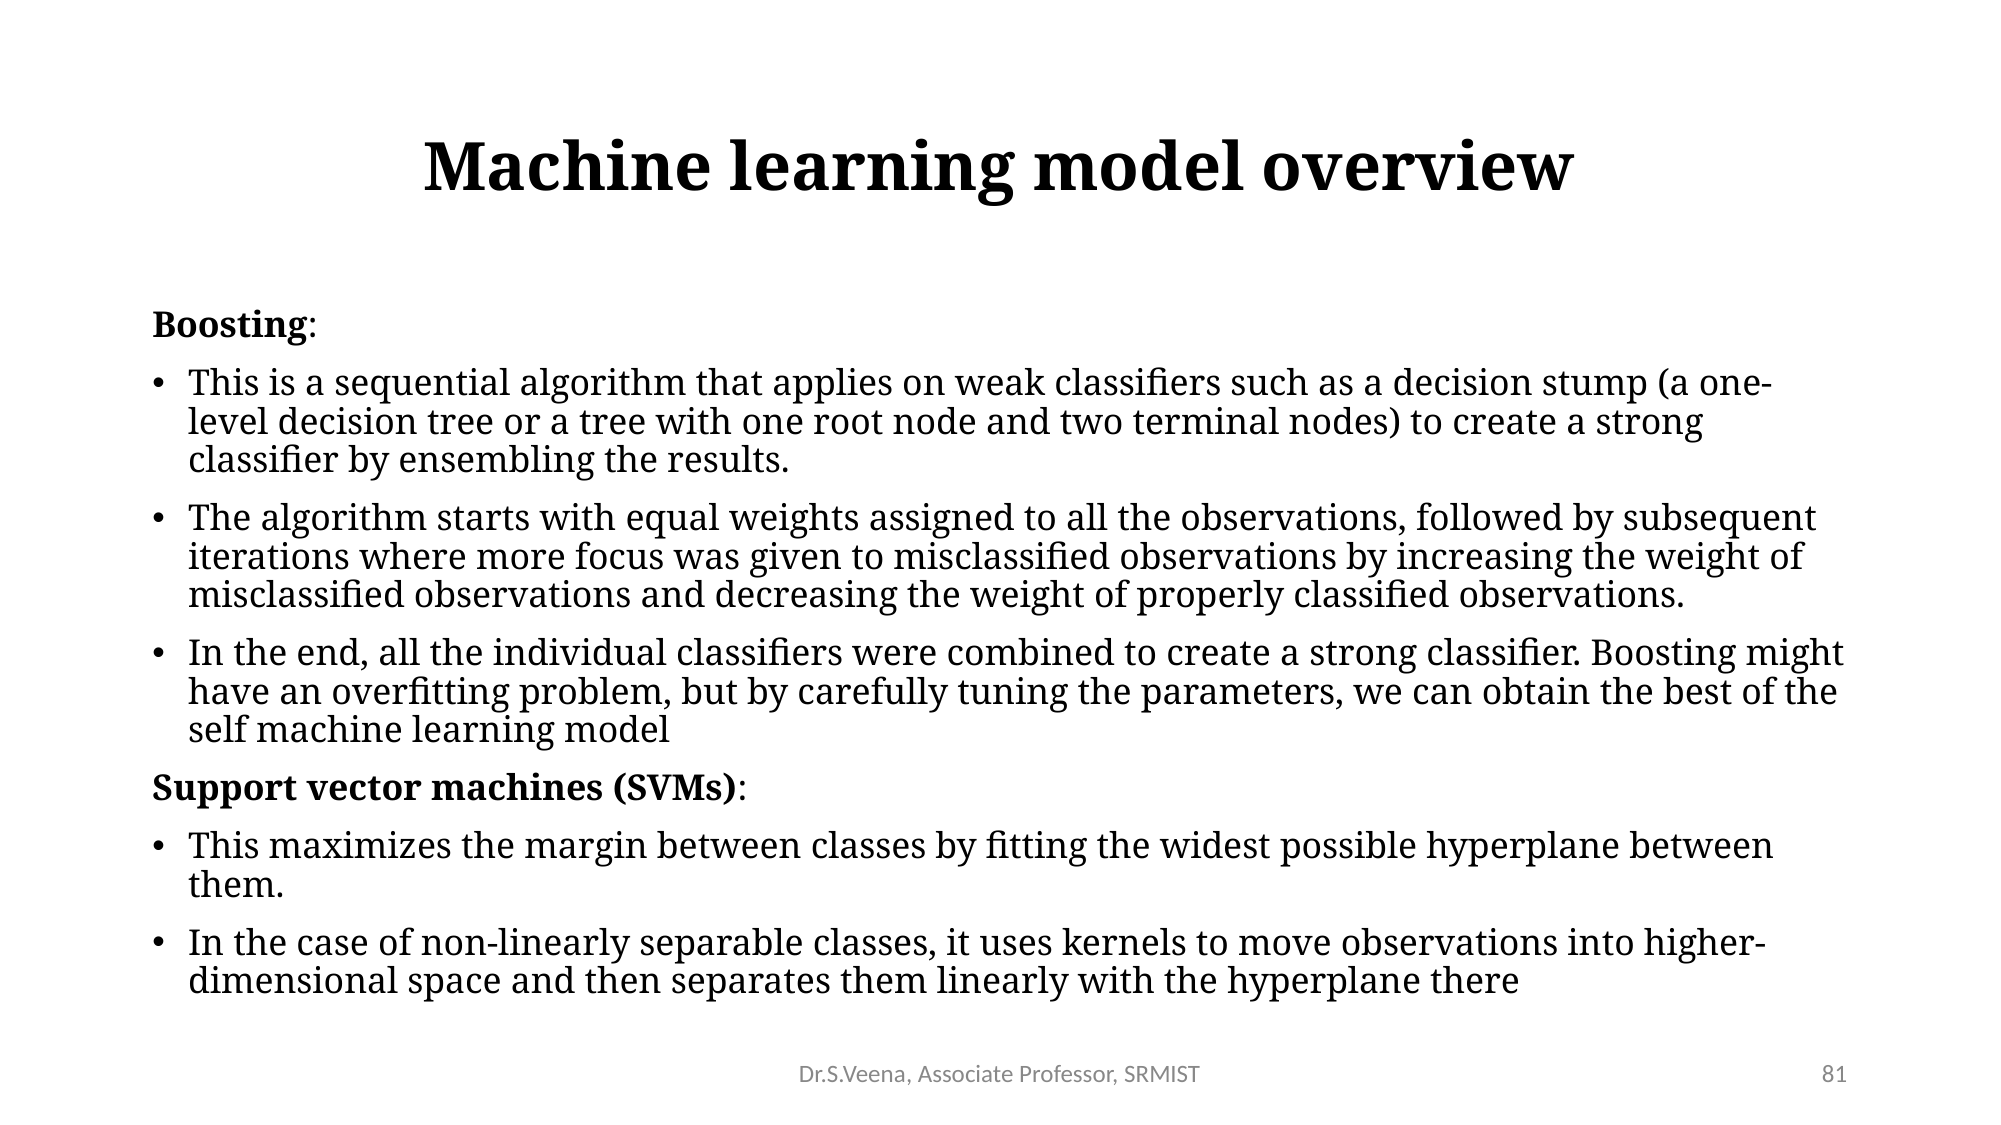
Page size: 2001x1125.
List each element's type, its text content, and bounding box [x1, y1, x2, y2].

title Machine learning model overview [137, 59, 1863, 278]
slide_number 81 [1412, 1042, 1863, 1103]
footer Dr.S.Veena, Associate Professor, SRMIST [662, 1042, 1338, 1103]
list Boosting: This is a sequential algorithm that applies on weak classifiers such as a decision stump (a one-level decision tree or a tree with one root node and two terminal nodes) to create a strong classifier by ensembling the results. The algorithm starts with equal weights assigned to all the observations, followed by subsequent iterations where more focus was given to misclassified observations by increasing the weight of misclassified observations and decreasing the weight of properly classified observations. In the end, all the individual classifiers were combined to create a strong classifier. Boosting might have an overfitting problem, but by carefully tuning the parameters, we can obtain the best of the self machine learning model Support vector machines (SVMs): This maximizes the margin between classes by fitting the widest possible hyperplane between them. In the case of non-linearly separable classes, it uses kernels to move observations into higher-dimensional space and then separates them linearly with the hyperplane there [137, 299, 1863, 1014]
